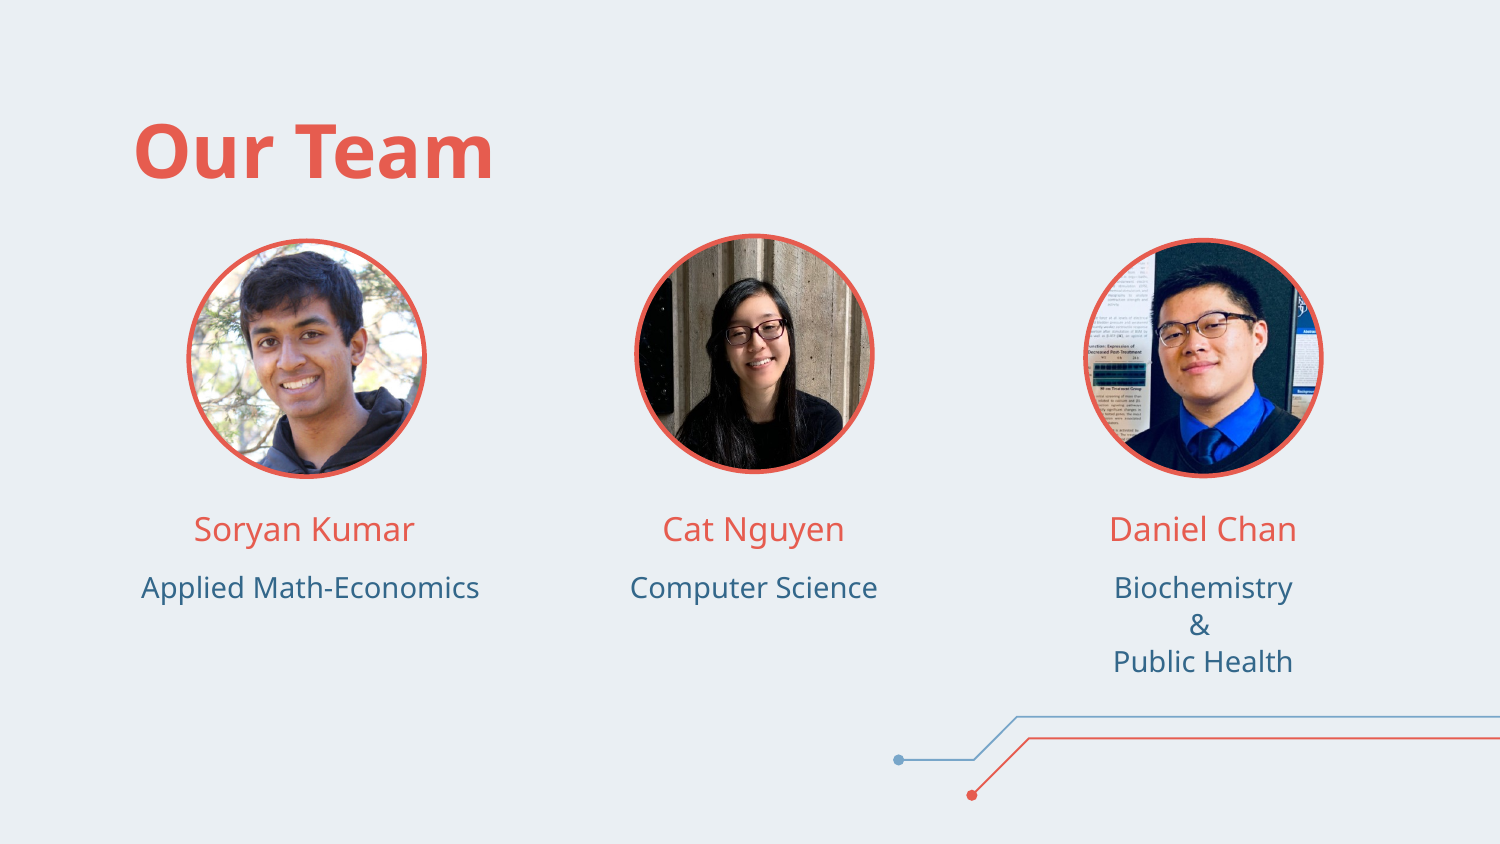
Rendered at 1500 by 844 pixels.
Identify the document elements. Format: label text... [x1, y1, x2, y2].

subtitle Biochemistry & Public Health [1029, 554, 1378, 709]
picture [188, 240, 425, 477]
title Soryan Kumar [125, 498, 485, 554]
title Daniel Chan [1023, 498, 1383, 558]
subtitle Applied Math-Economics [125, 554, 497, 709]
picture [636, 235, 873, 472]
subtitle Computer Science [601, 554, 907, 709]
title Cat Nguyen [574, 498, 934, 558]
picture [1085, 239, 1322, 477]
title Our Team [116, 88, 1390, 190]
